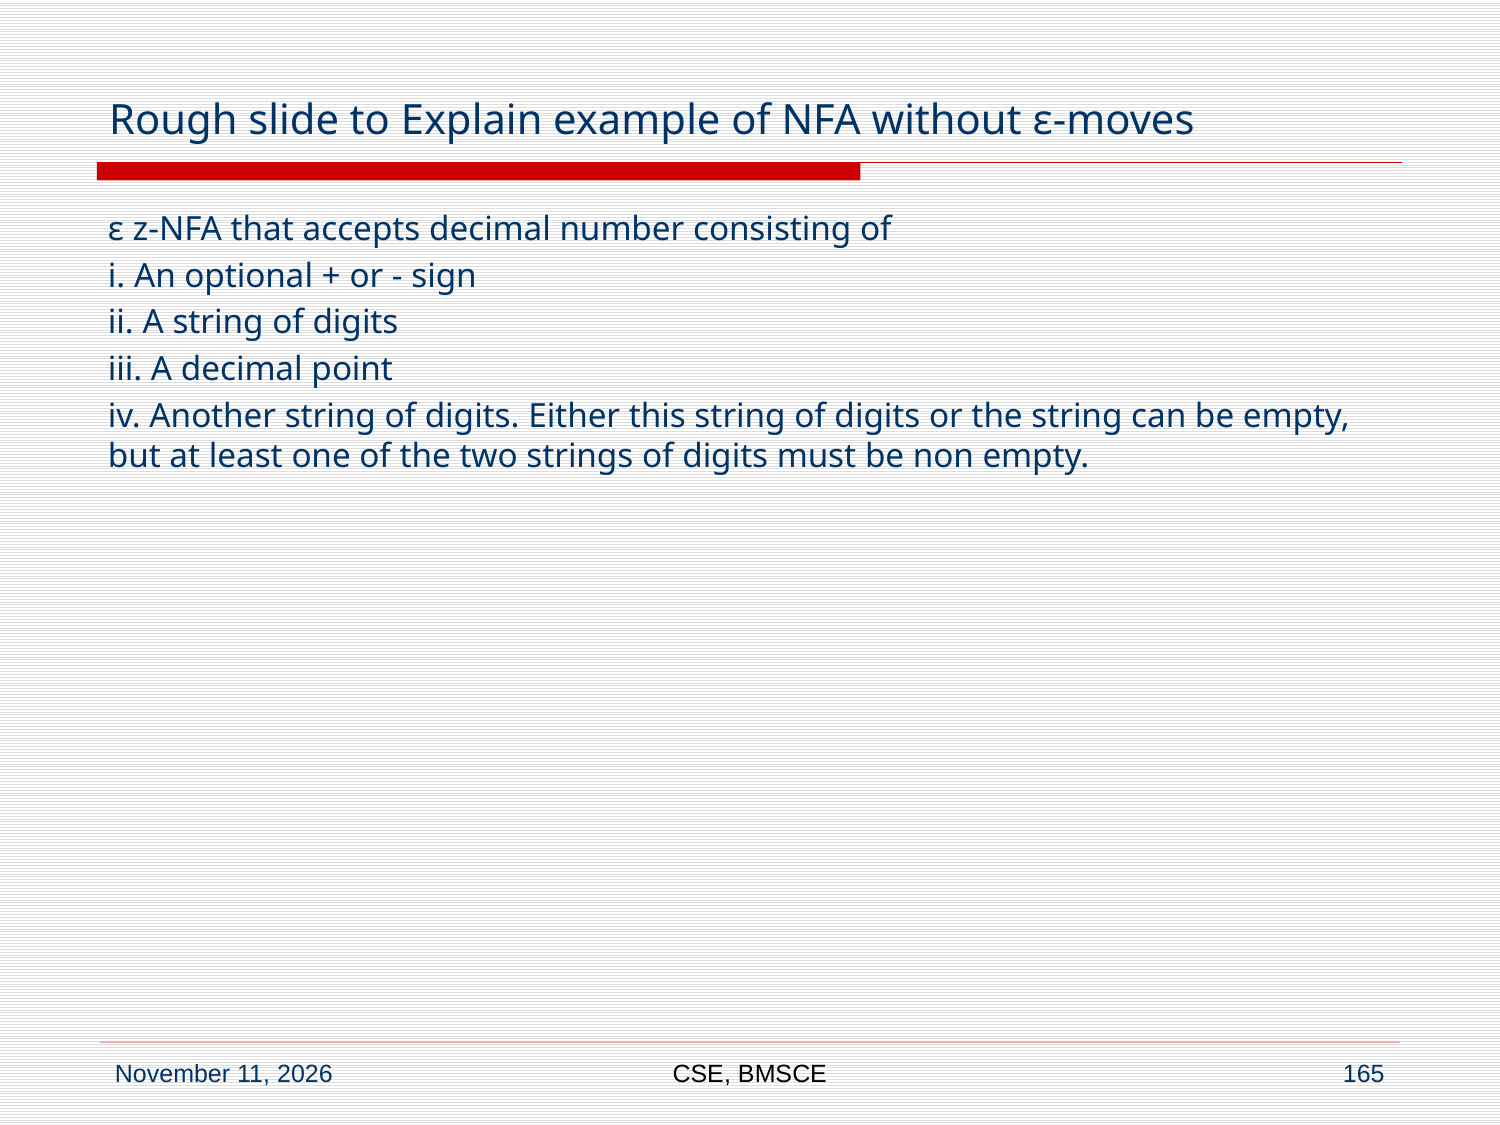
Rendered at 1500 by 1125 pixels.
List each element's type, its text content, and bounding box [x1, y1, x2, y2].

slide_number 165 [1074, 1049, 1401, 1103]
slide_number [99, 1049, 426, 1103]
footer CSE, BMSCE [512, 1049, 988, 1103]
list ε z-NFA that accepts decimal number consisting of i. An optional + or - sign ii. A string of digits iii. A decimal point iv. Another string of digits. Either this string of digits or the string can be empty, but at least one of the two strings of digits must be non empty. [92, 200, 1406, 1025]
title Rough slide to Explain example of NFA without ε-moves [94, 24, 1407, 150]
